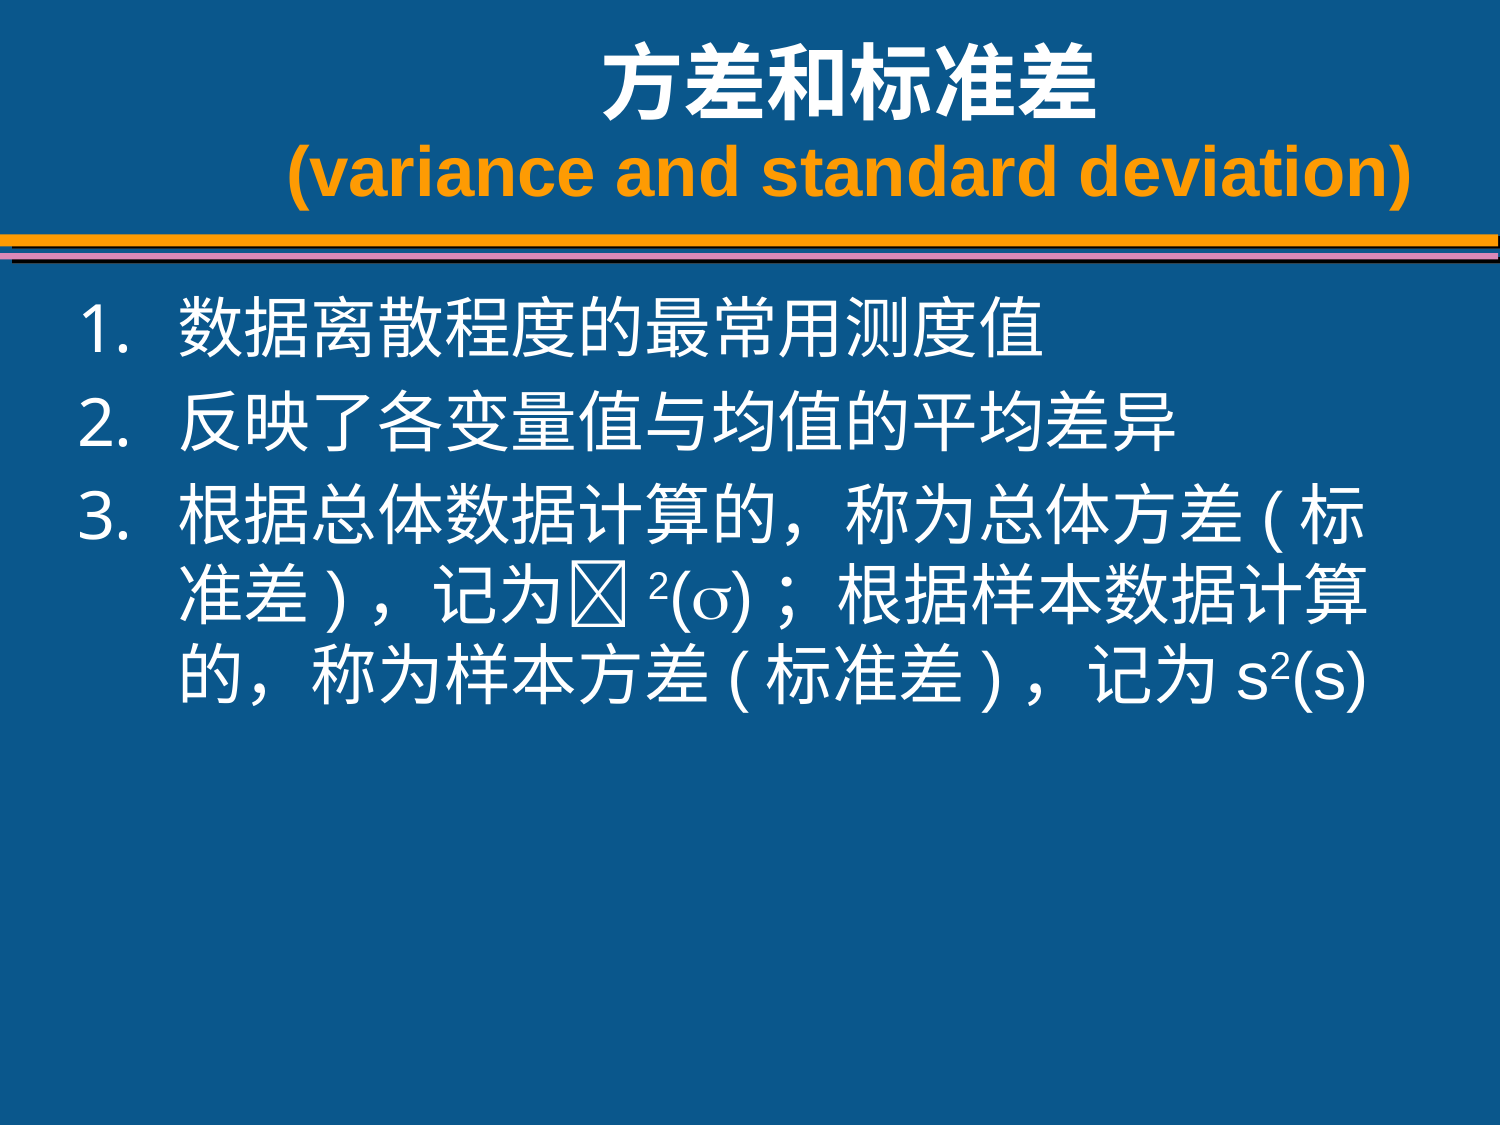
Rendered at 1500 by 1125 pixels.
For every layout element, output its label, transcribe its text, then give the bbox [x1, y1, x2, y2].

list 数据离散程度的最常用测度值 反映了各变量值与均值的平均差异 根据总体数据计算的，称为总体方差(标准差)，记为2()；根据样本数据计算的，称为样本方差(标准差)，记为s2(s) [62, 278, 1425, 1025]
title 方差和标准差 (variance and standard deviation) [249, 37, 1450, 213]
